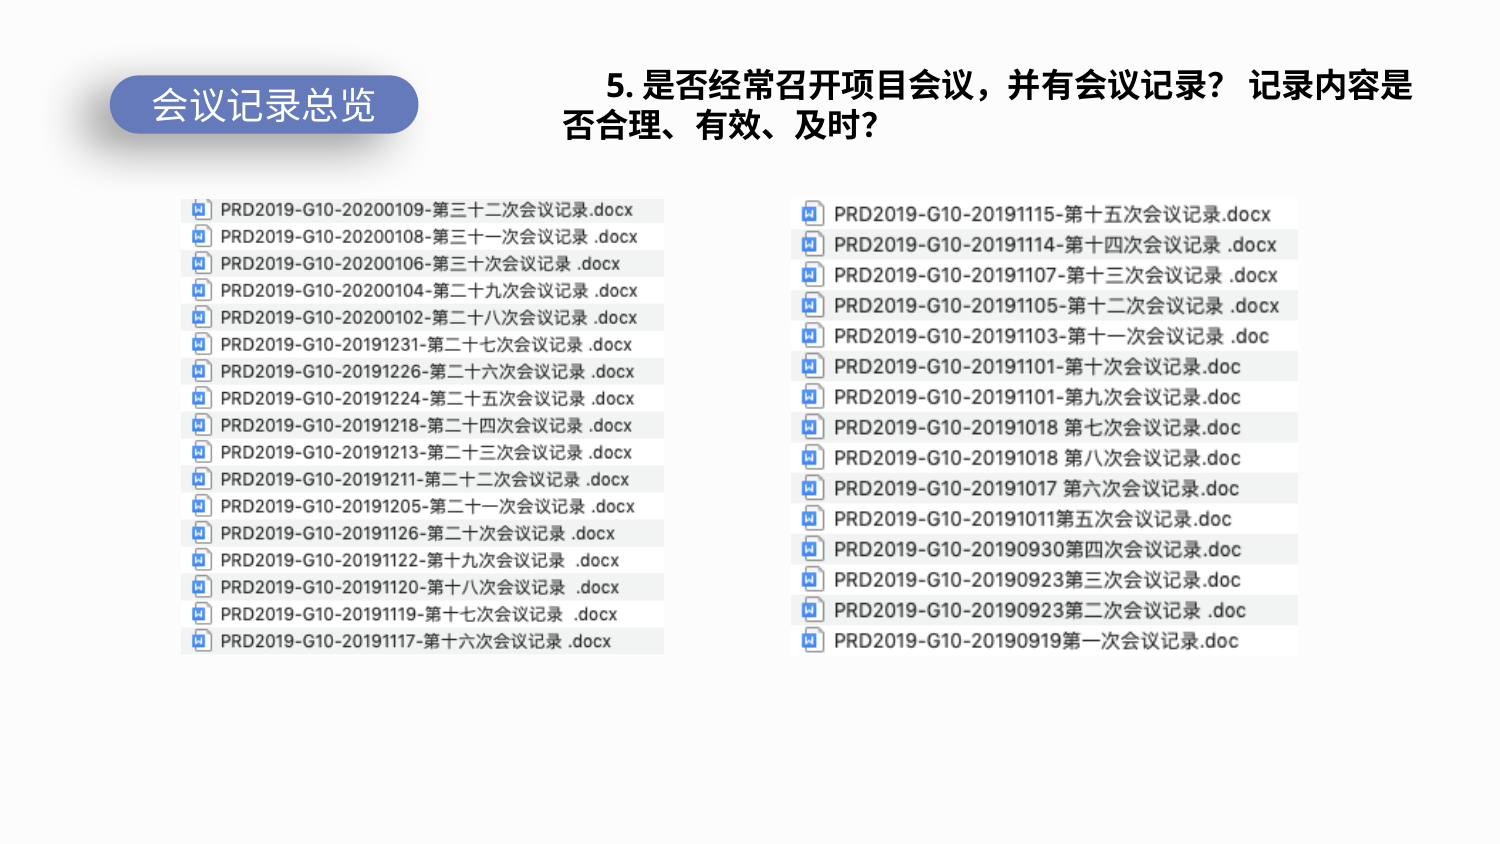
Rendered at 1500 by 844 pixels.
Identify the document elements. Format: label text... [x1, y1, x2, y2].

text_box 会议记录总览 [109, 75, 419, 134]
text_box 5.是否经常召开项目会议，并有会议记录？ 记录内容是否合理、有效、及时？ [547, 56, 1434, 152]
picture [181, 199, 664, 657]
picture [791, 199, 1298, 657]
